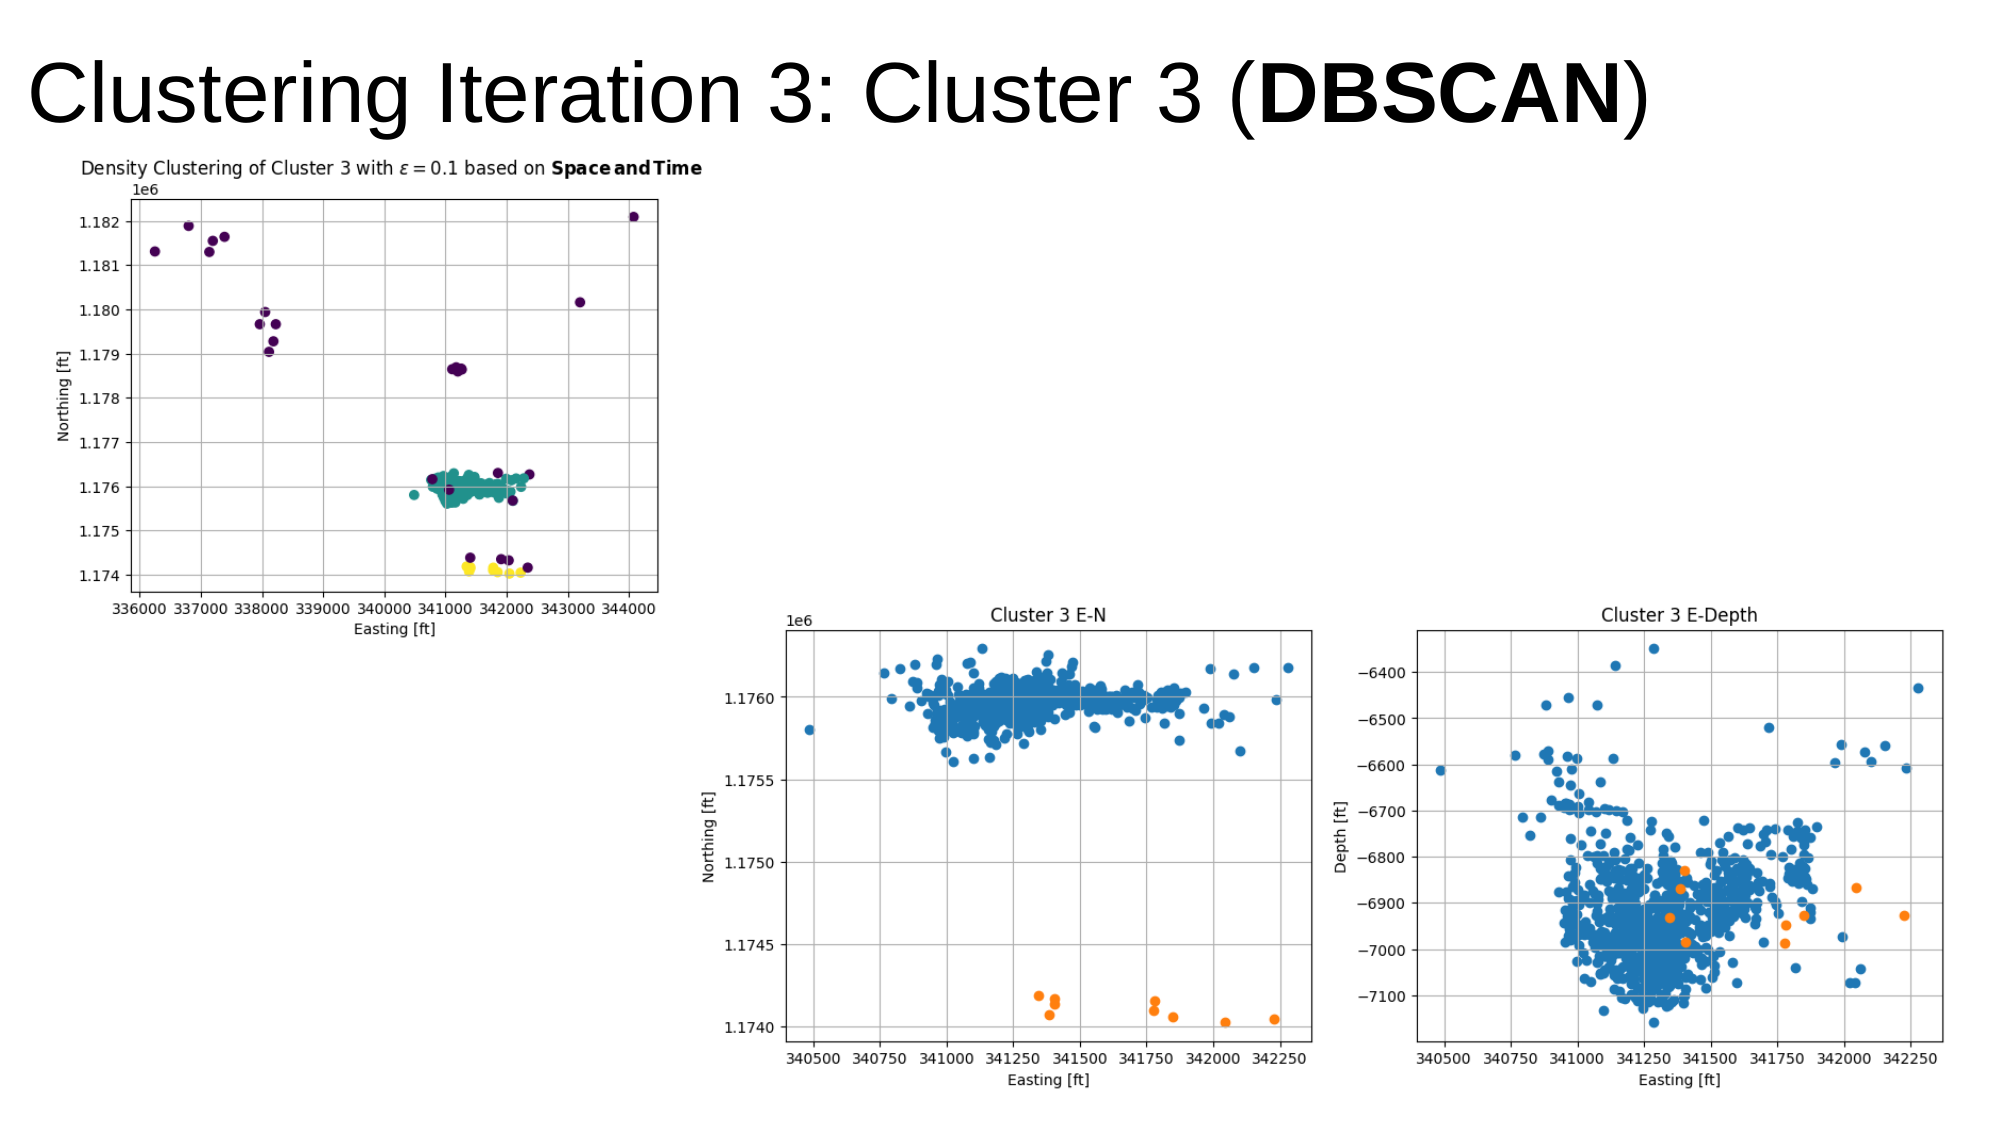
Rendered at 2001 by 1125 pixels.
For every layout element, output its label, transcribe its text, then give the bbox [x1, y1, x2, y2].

title Clustering Iteration 3: Cluster 3 (DBSCAN) [12, 9, 1952, 180]
picture [46, 147, 1952, 1098]
